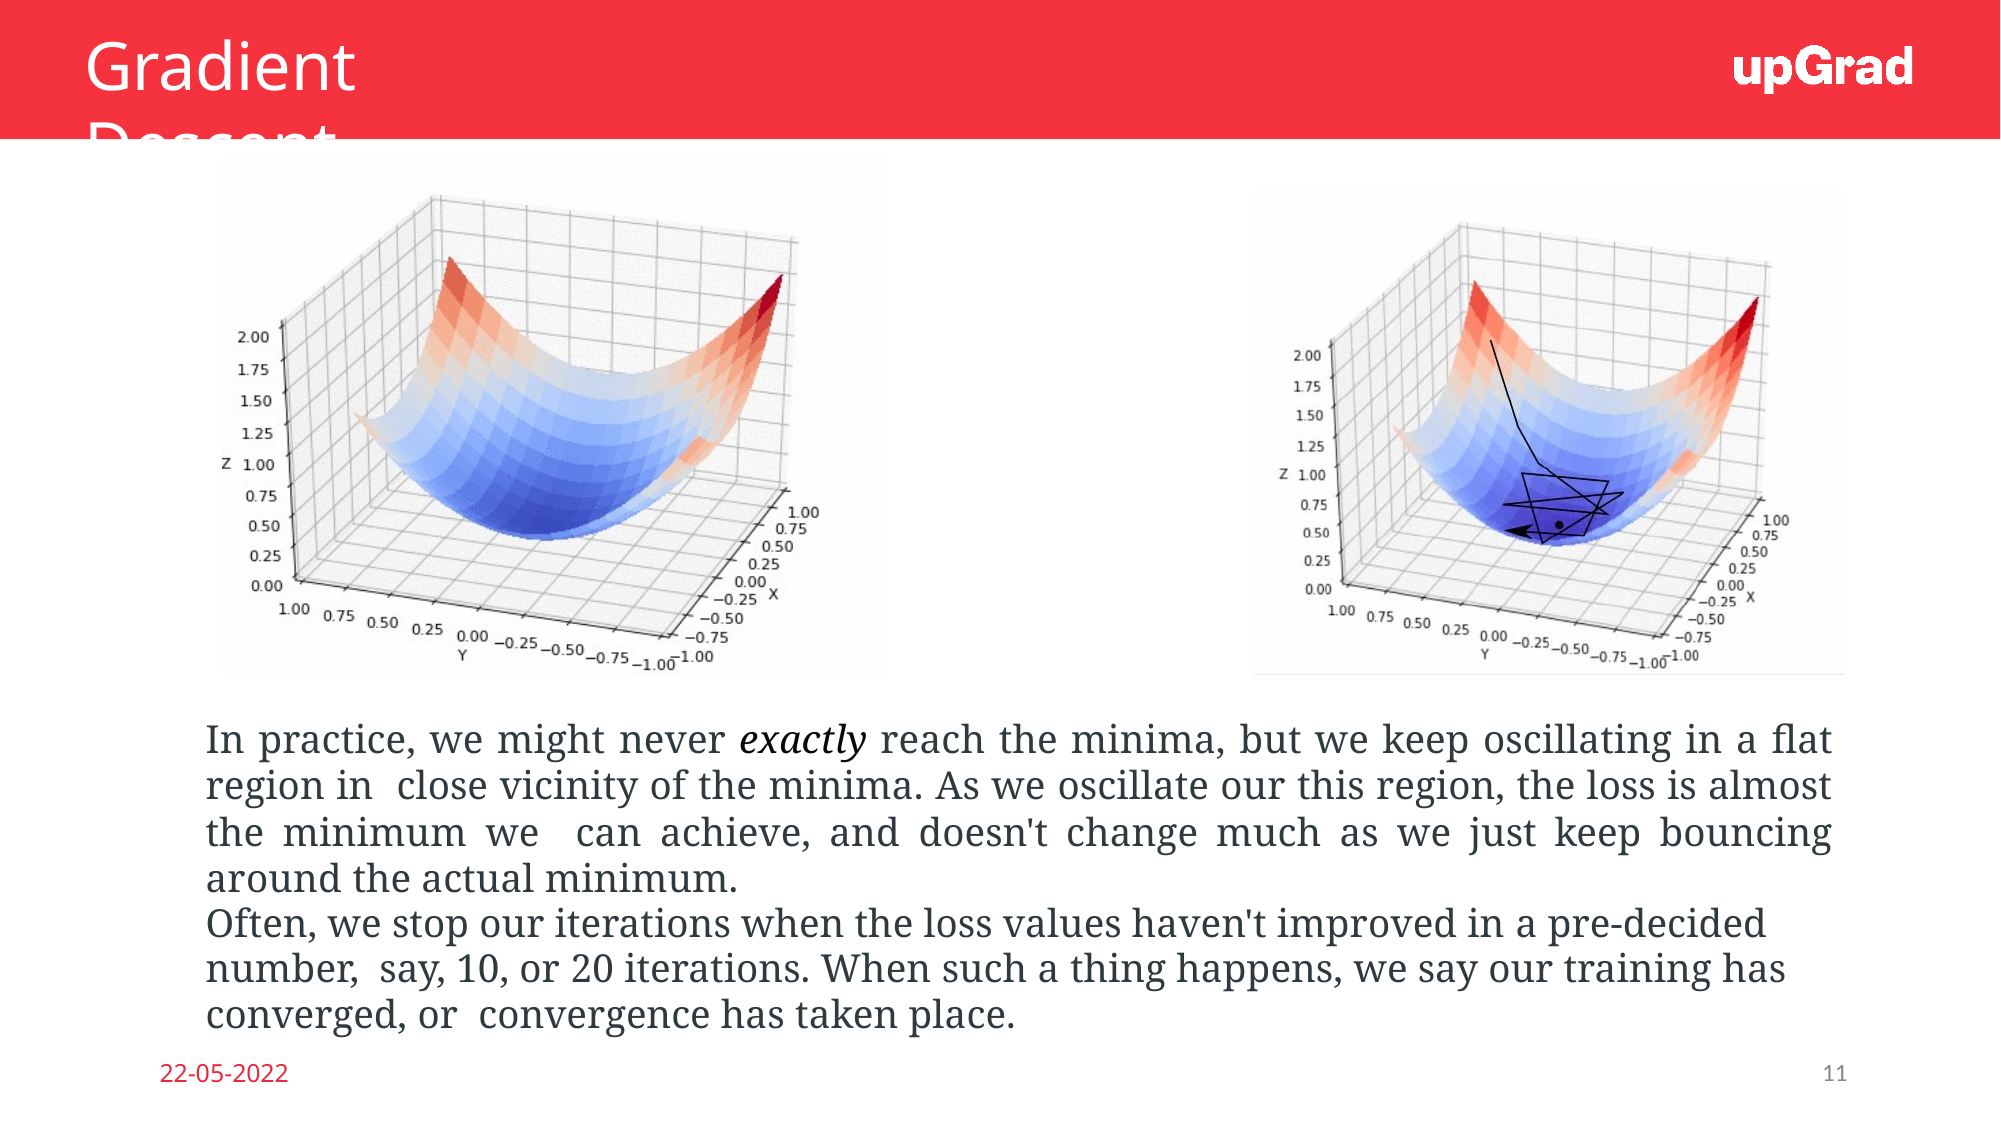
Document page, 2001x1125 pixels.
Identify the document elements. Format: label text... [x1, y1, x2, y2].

text_box [221, 155, 887, 677]
picture [1734, 45, 1913, 94]
text_box 22-05-2022 [157, 1055, 290, 1088]
text_box [1253, 190, 1845, 675]
title Gradient Descent [82, 21, 593, 212]
slide_number 11 [1815, 1060, 1854, 1125]
text_box In practice, we might never exactly reach the minima, but we keep oscillating in a flat region in close vicinity of the minima. As we oscillate our this region, the loss is almost the minimum we can achieve, and doesn't change much as we just keep bouncing around the actual minimum. Often, we stop our iterations when the loss values haven't improved in a pre-decided number, say, 10, or 20 iterations. When such a thing happens, we say our training has converged, or convergence has taken place. [203, 712, 1834, 1038]
